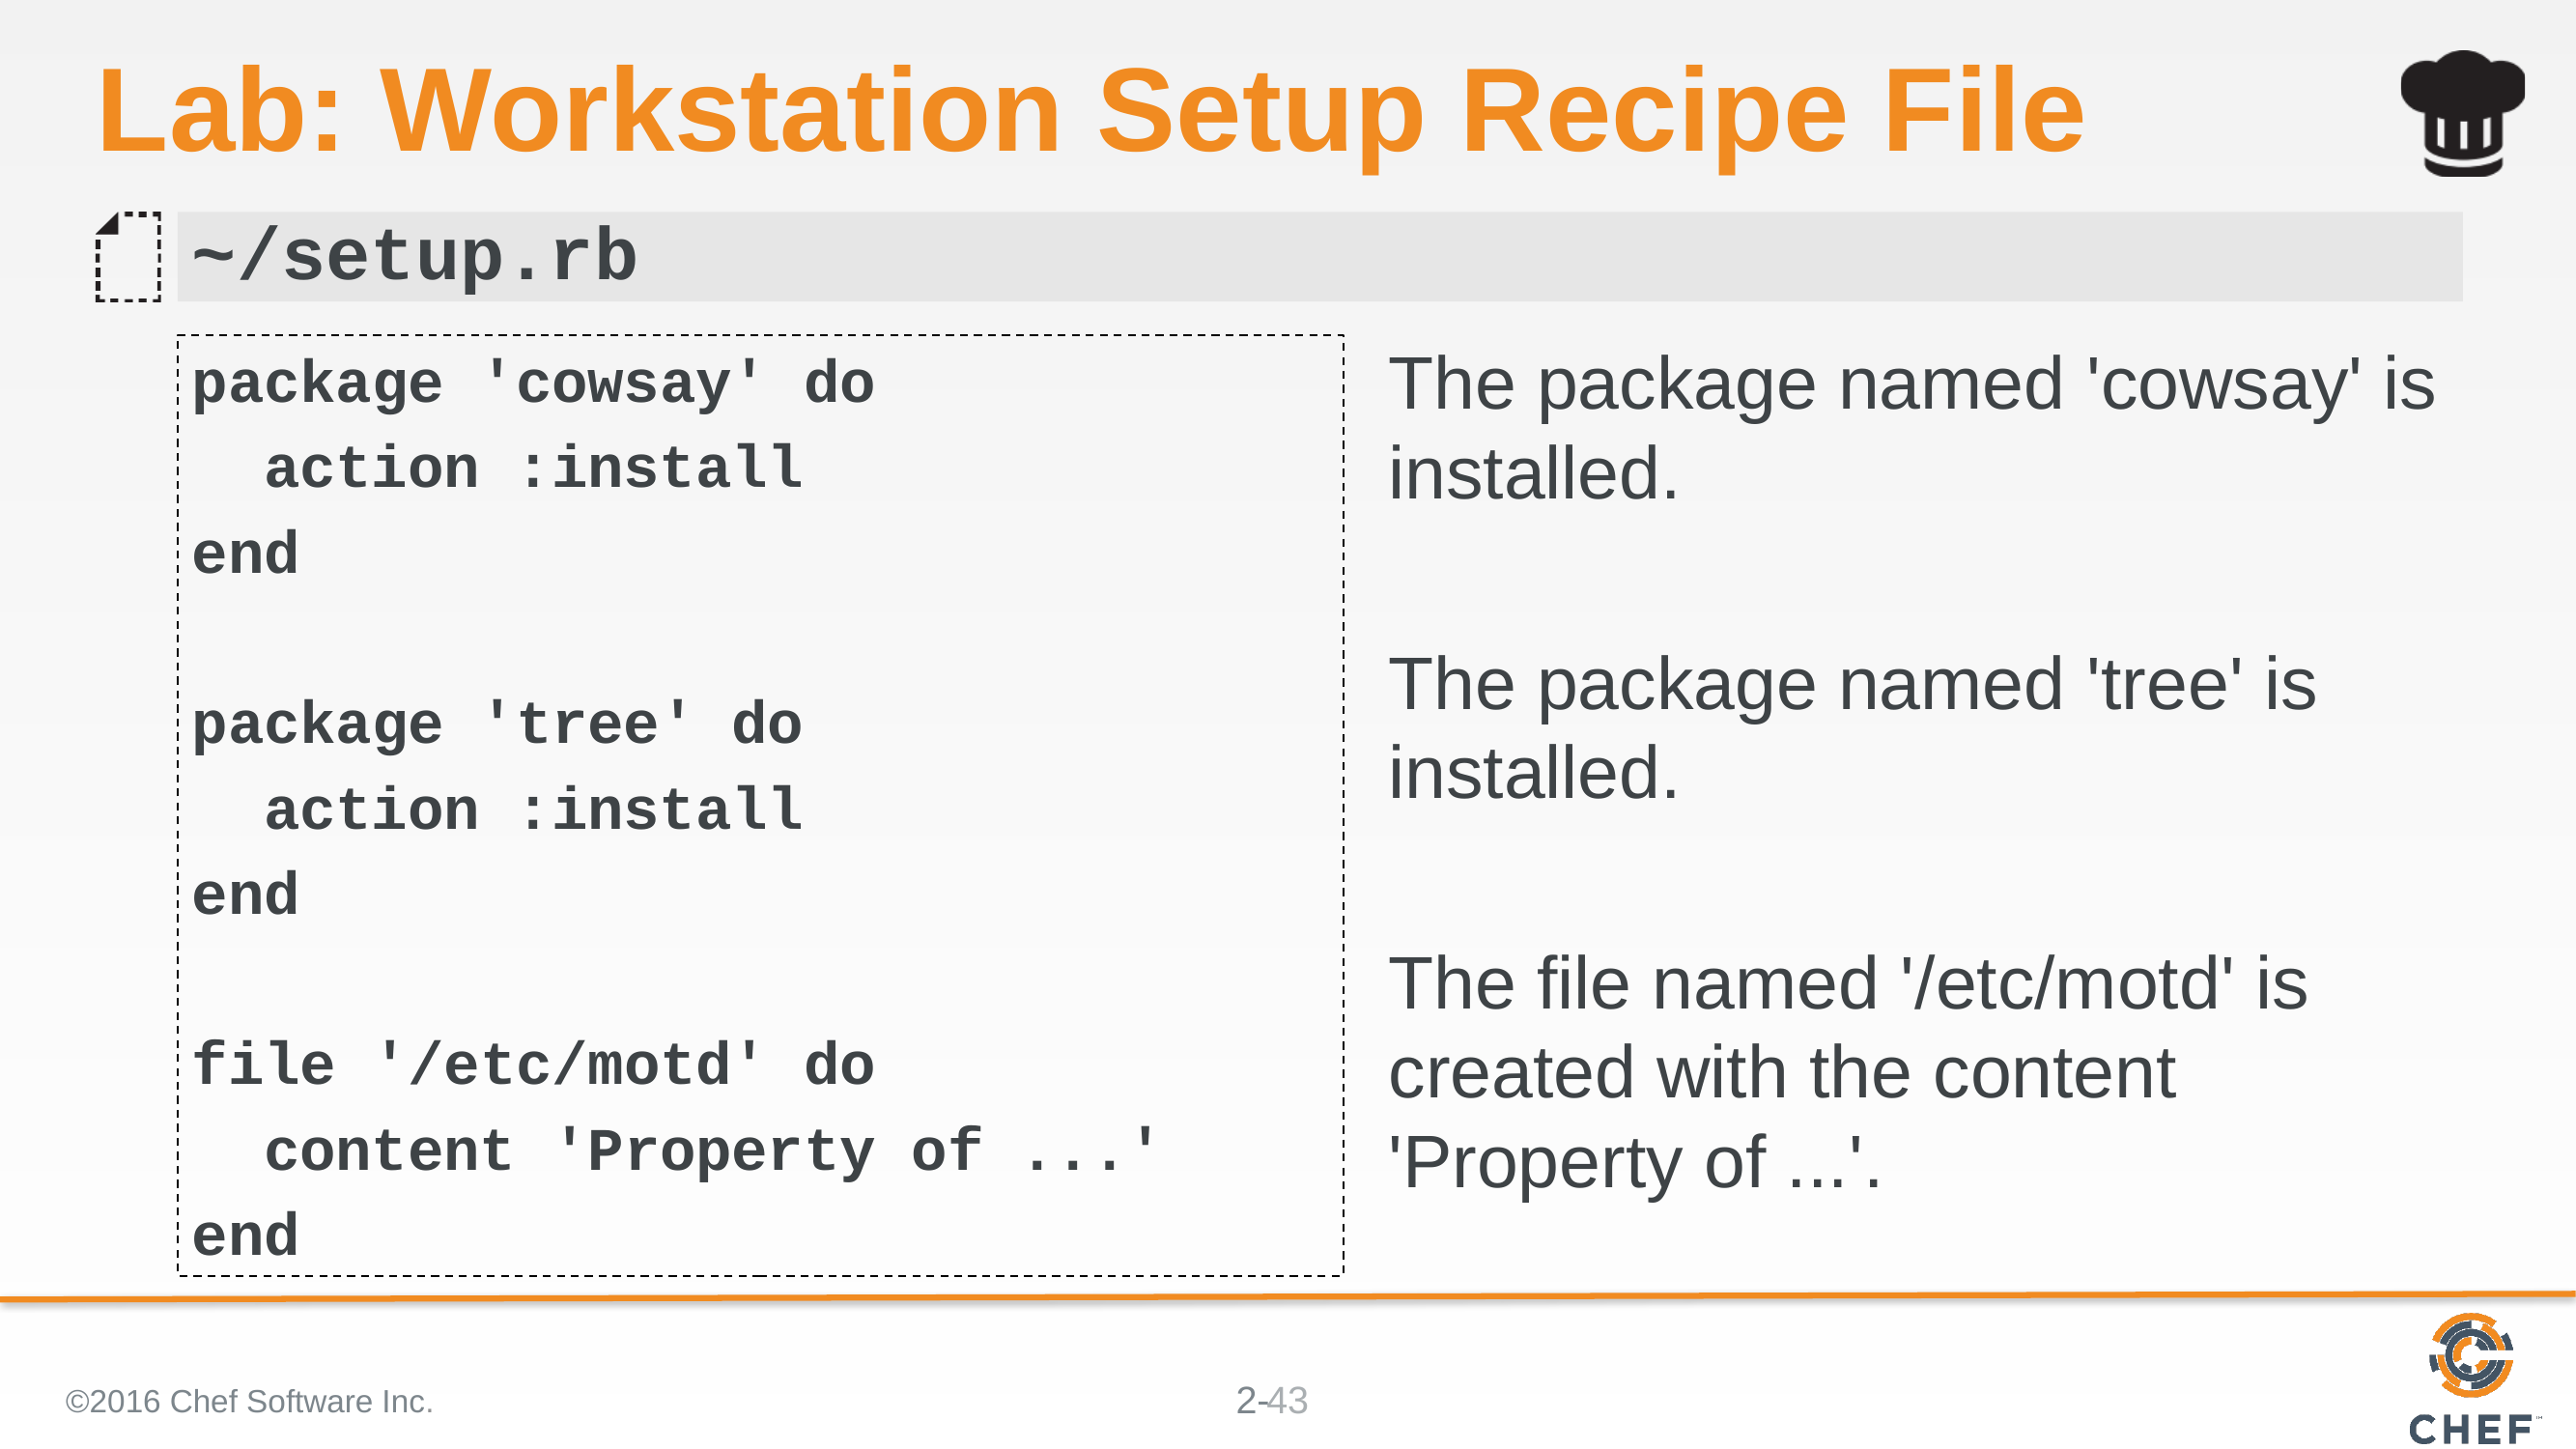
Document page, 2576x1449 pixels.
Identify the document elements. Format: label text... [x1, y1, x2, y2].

footer ©2016 Chef Software Inc. [51, 1359, 952, 1440]
list The package named 'cowsay' is installed. The package named 'tree' is installed. The file named '/etc/motd' is created with the content 'Property of ...'. [1388, 334, 2463, 1333]
list ~/setup.rb [177, 212, 2463, 302]
title Lab: Workstation Setup Recipe File [96, 48, 2463, 180]
list package 'cowsay' do action :install end package 'tree' do action :install end file '/etc/motd' do content 'Property of ...' end [177, 334, 1345, 1277]
picture [2399, 1297, 2550, 1449]
slide_number 43 [998, 1359, 1578, 1437]
